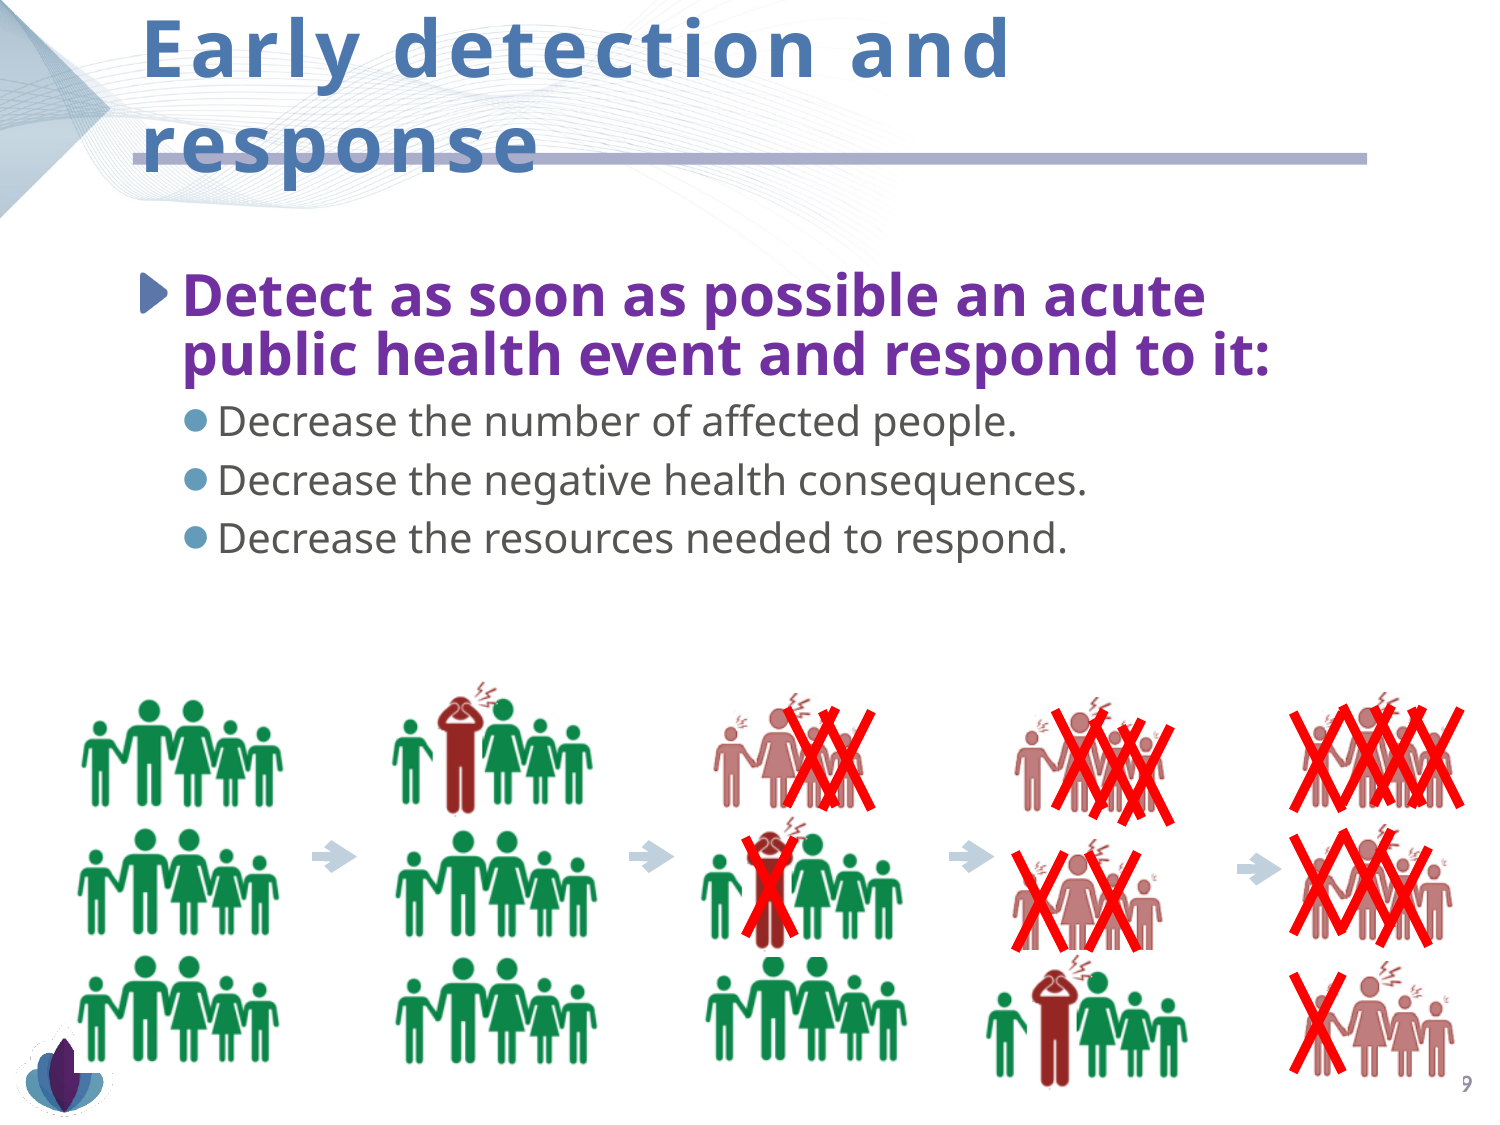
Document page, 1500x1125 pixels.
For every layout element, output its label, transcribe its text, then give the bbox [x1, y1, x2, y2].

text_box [385, 676, 675, 1075]
list Detect as soon as possible an acute public health event and respond to it: Decrease the number of affected people. Decrease the negative health consequences. Decrease the resources needed to respond. [125, 262, 1363, 588]
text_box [980, 697, 1205, 1095]
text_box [695, 692, 920, 1083]
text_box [1290, 692, 1463, 1086]
title Early detection and response [125, 0, 1438, 188]
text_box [74, 690, 358, 1073]
picture [0, 0, 1500, 1125]
